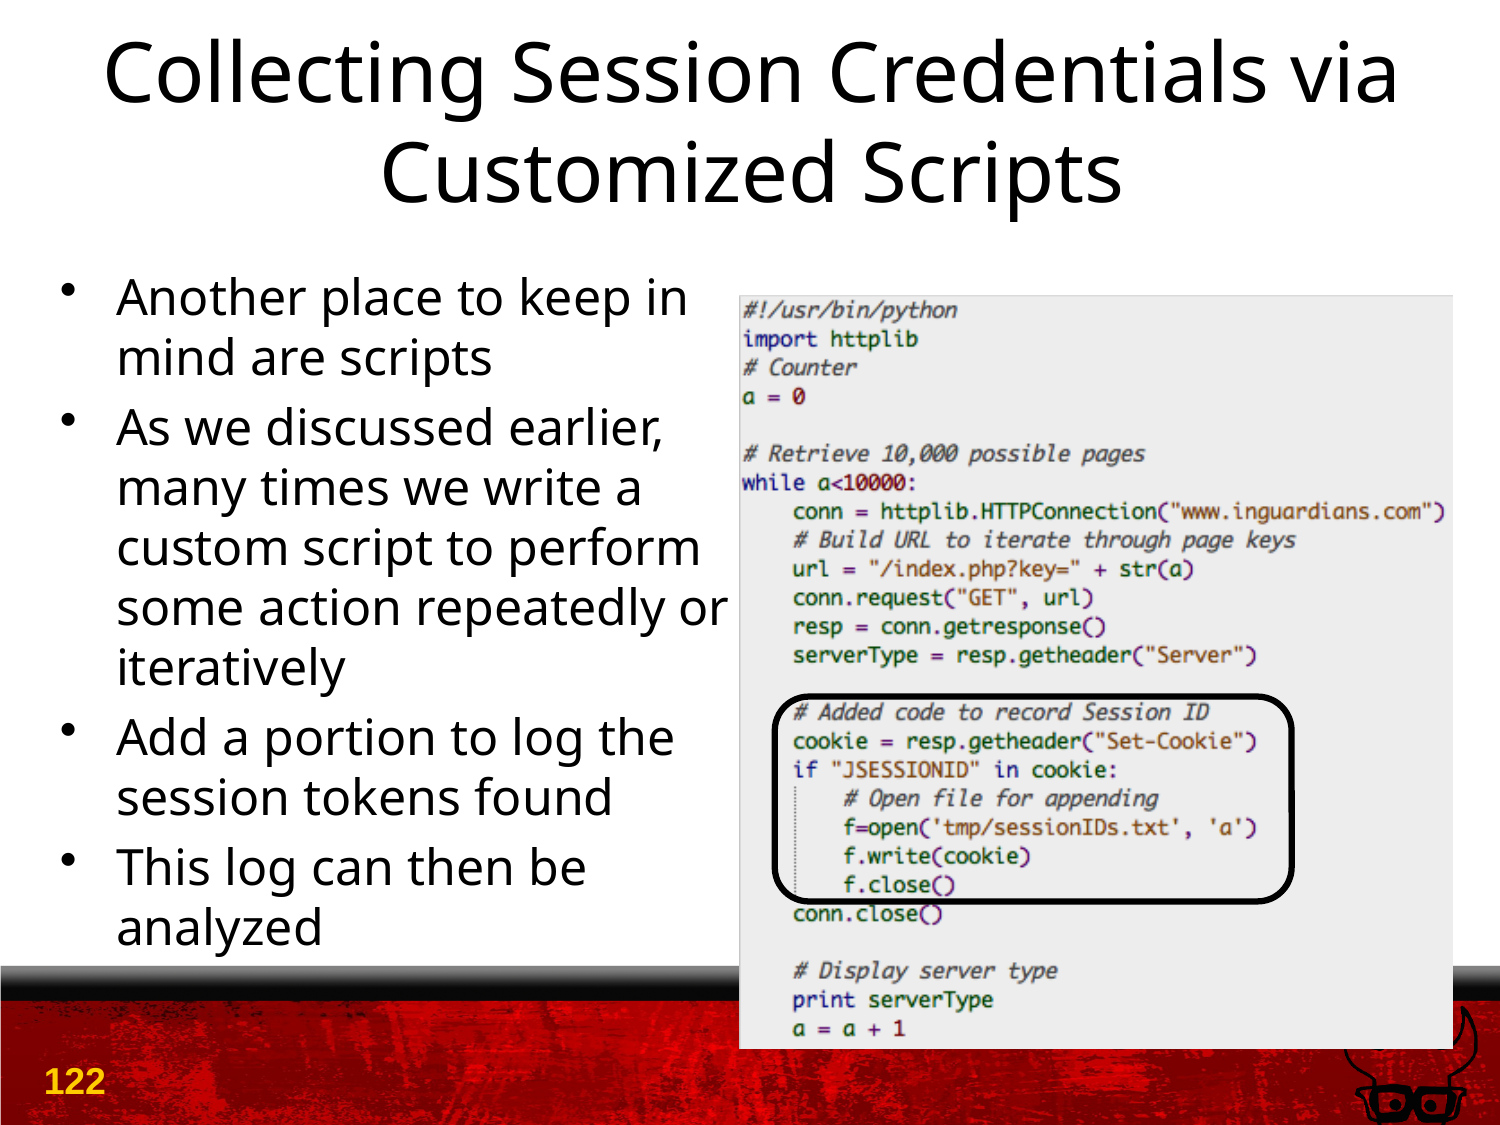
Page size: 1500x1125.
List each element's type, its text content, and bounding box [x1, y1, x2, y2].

list Another place to keep in mind are scripts As we discussed earlier, many times we write a custom script to perform some action repeatedly or iteratively Add a portion to log the session tokens found This log can then be analyzed [44, 258, 775, 934]
title Collecting Session Credentials via Customized Scripts [35, 22, 1469, 216]
picture [0, 282, 1500, 1125]
